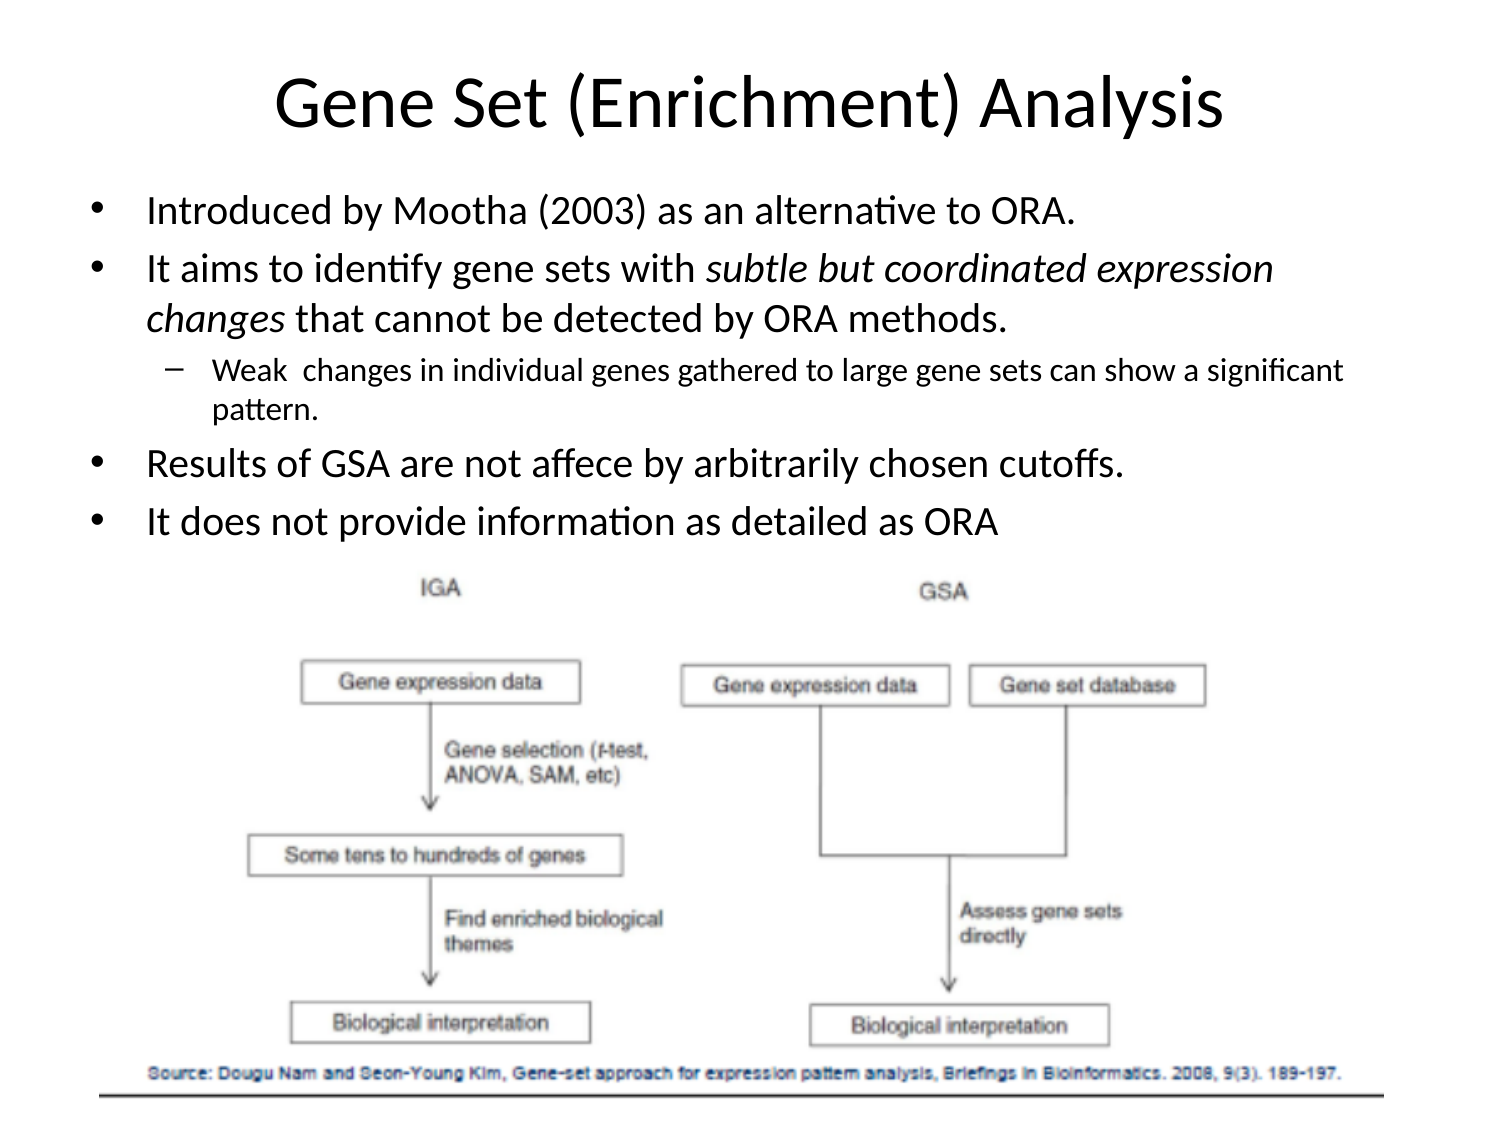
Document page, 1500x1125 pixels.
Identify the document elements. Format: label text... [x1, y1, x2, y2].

title Gene Set (Enrichment) Analysis [75, 45, 1425, 150]
list Introduced by Mootha (2003) as an alternative to ORA. It aims to identify gene sets with subtle but coordinated expression changes that cannot be detected by ORA methods. Weak changes in individual genes gathered to large gene sets can show a significant pattern. Results of GSA are not affece by arbitrarily chosen cutoffs. It does not provide information as detailed as ORA [75, 174, 1438, 1005]
picture [99, 562, 1385, 1101]
